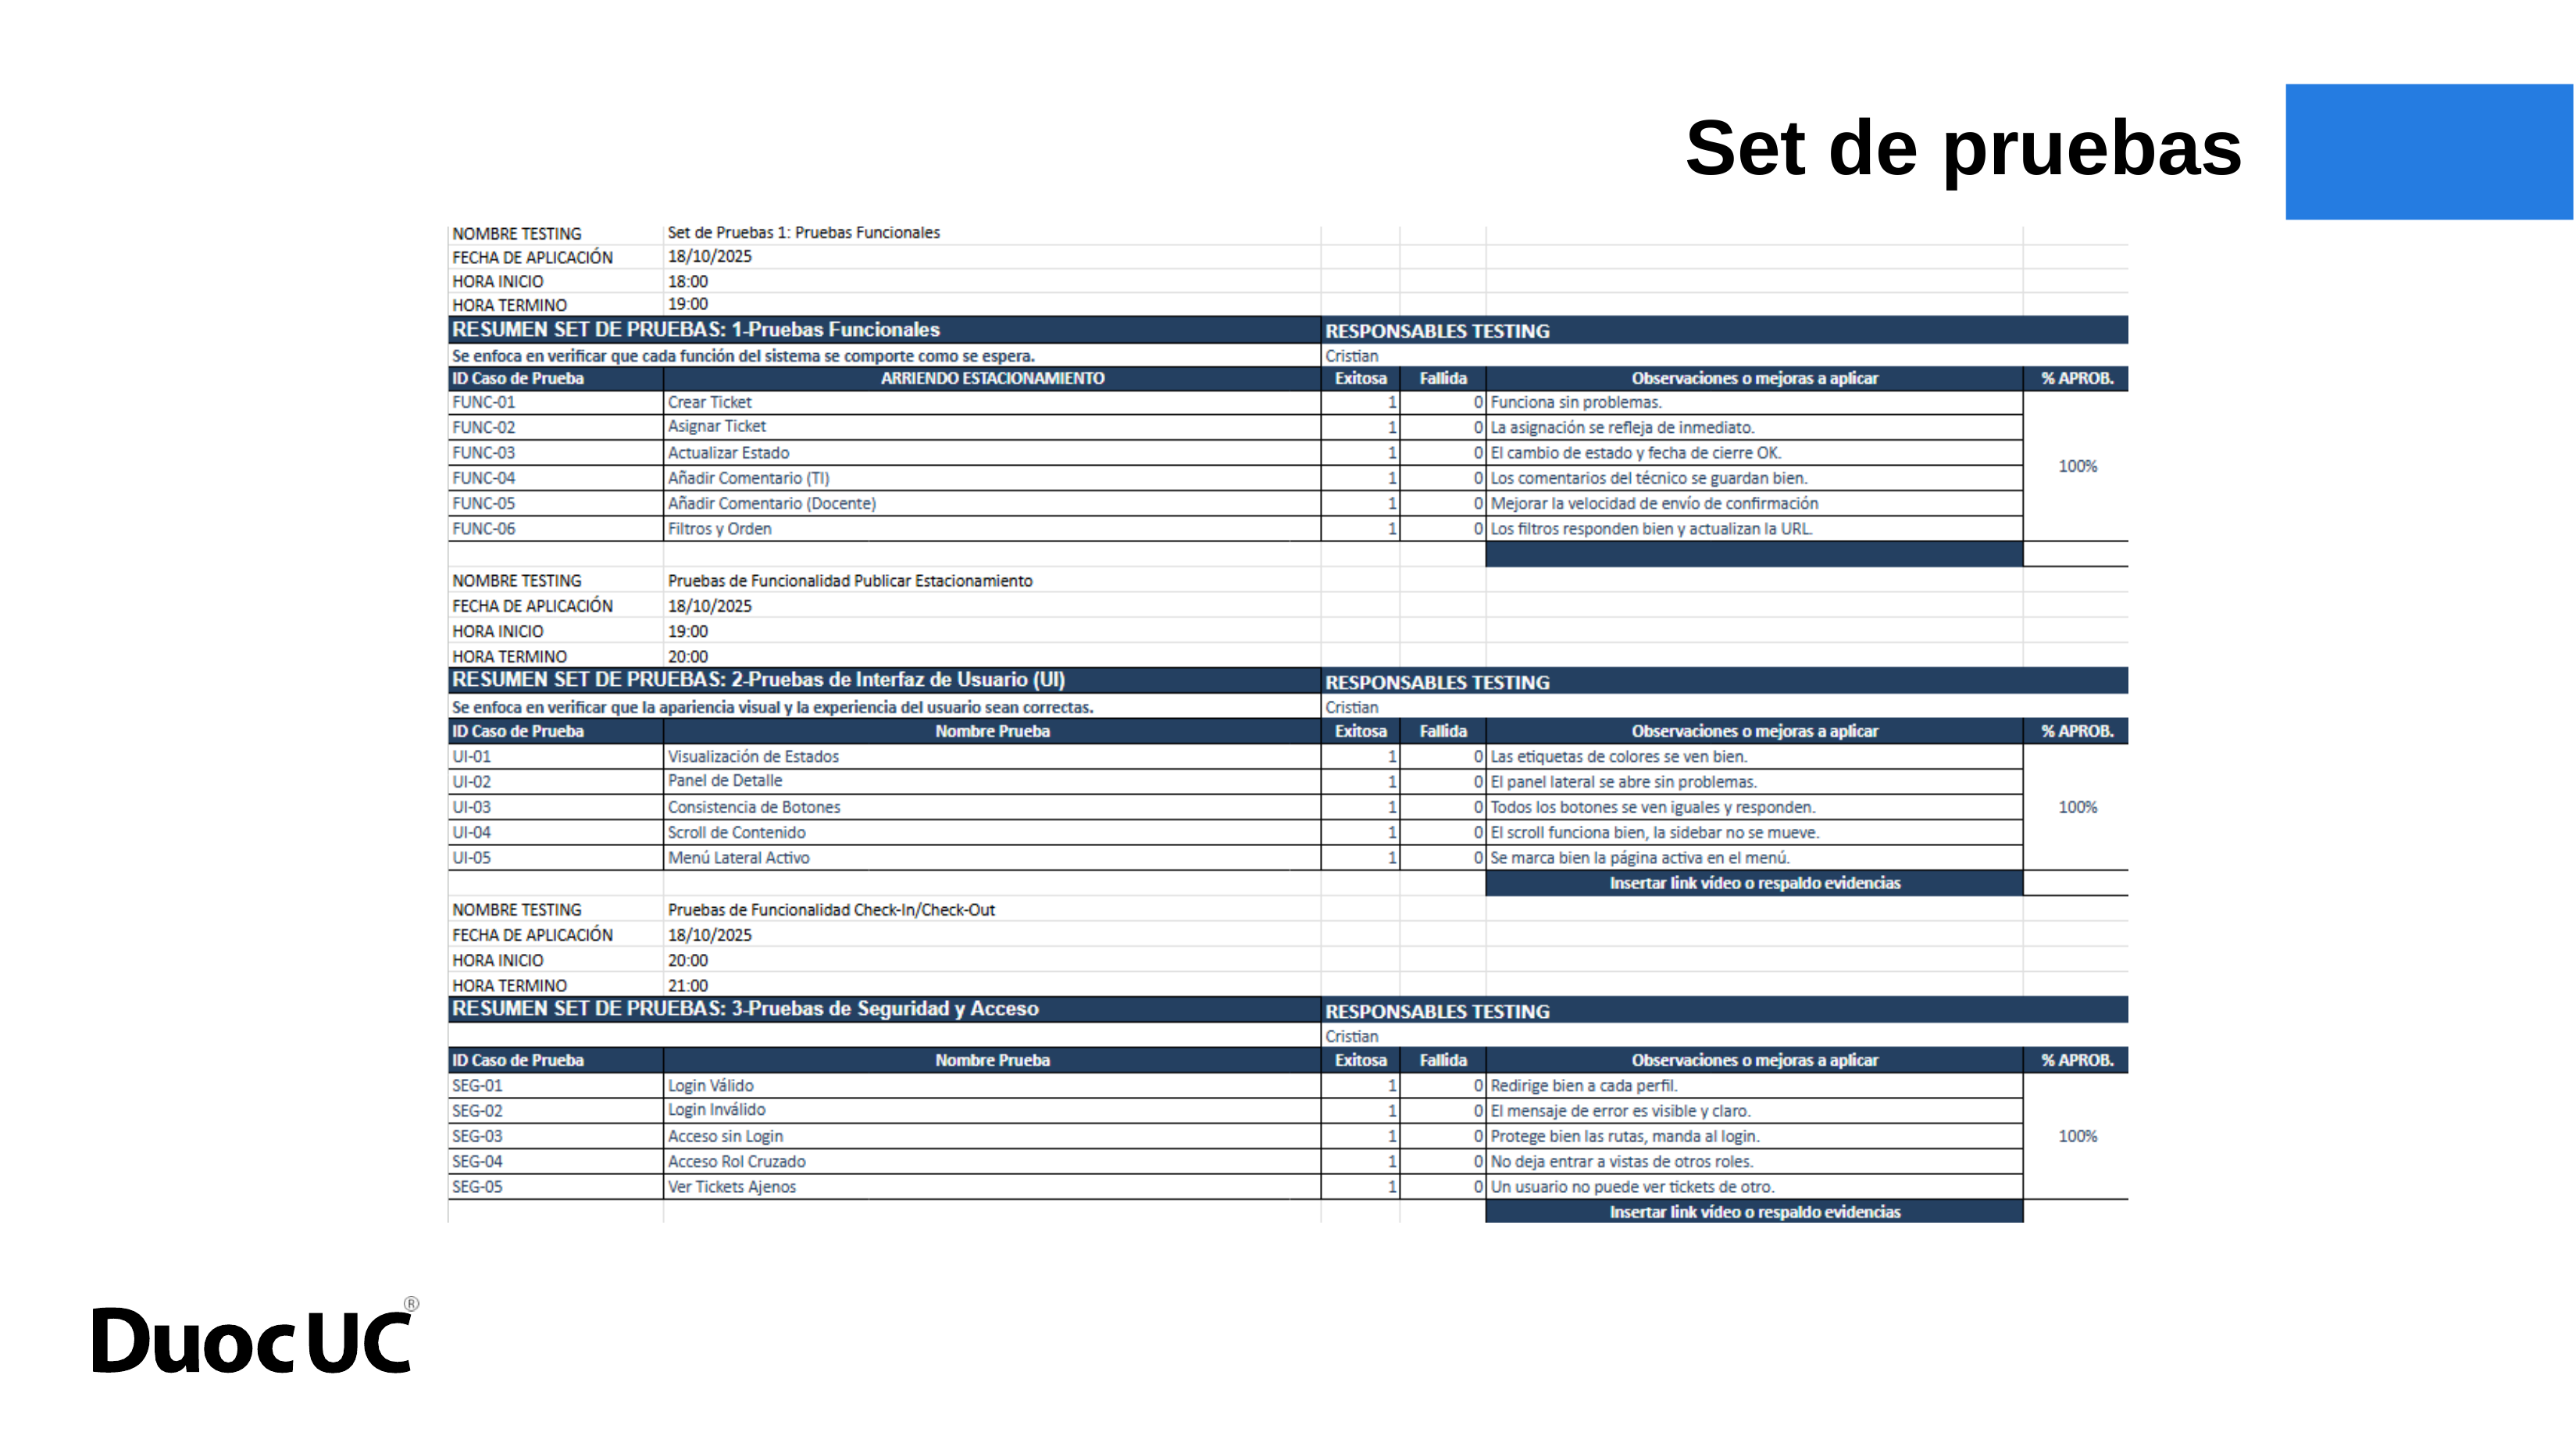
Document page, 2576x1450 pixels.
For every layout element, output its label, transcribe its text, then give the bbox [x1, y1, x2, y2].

picture [404, 1296, 419, 1312]
list Set de pruebas [93, 96, 2245, 927]
picture [447, 227, 2128, 1223]
